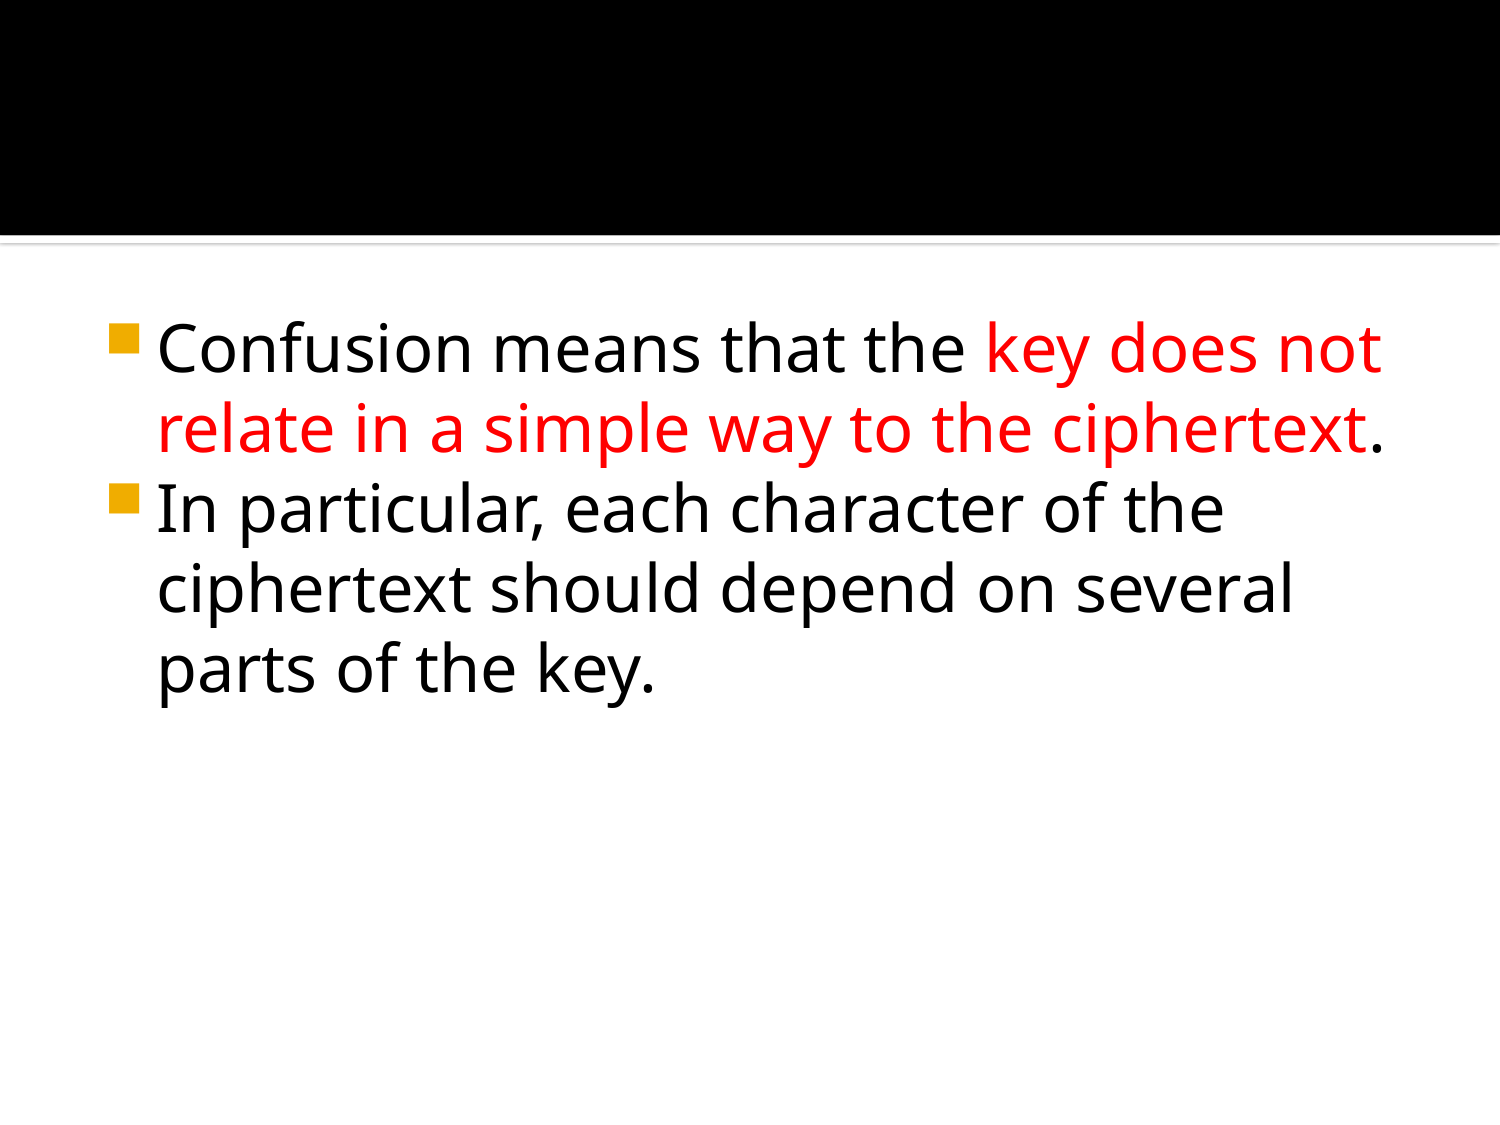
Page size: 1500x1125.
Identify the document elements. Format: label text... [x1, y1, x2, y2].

list Confusion means that the key does not relate in a simple way to the ciphertext. In particular, each character of the ciphertext should depend on several parts of the key. [75, 291, 1425, 1050]
